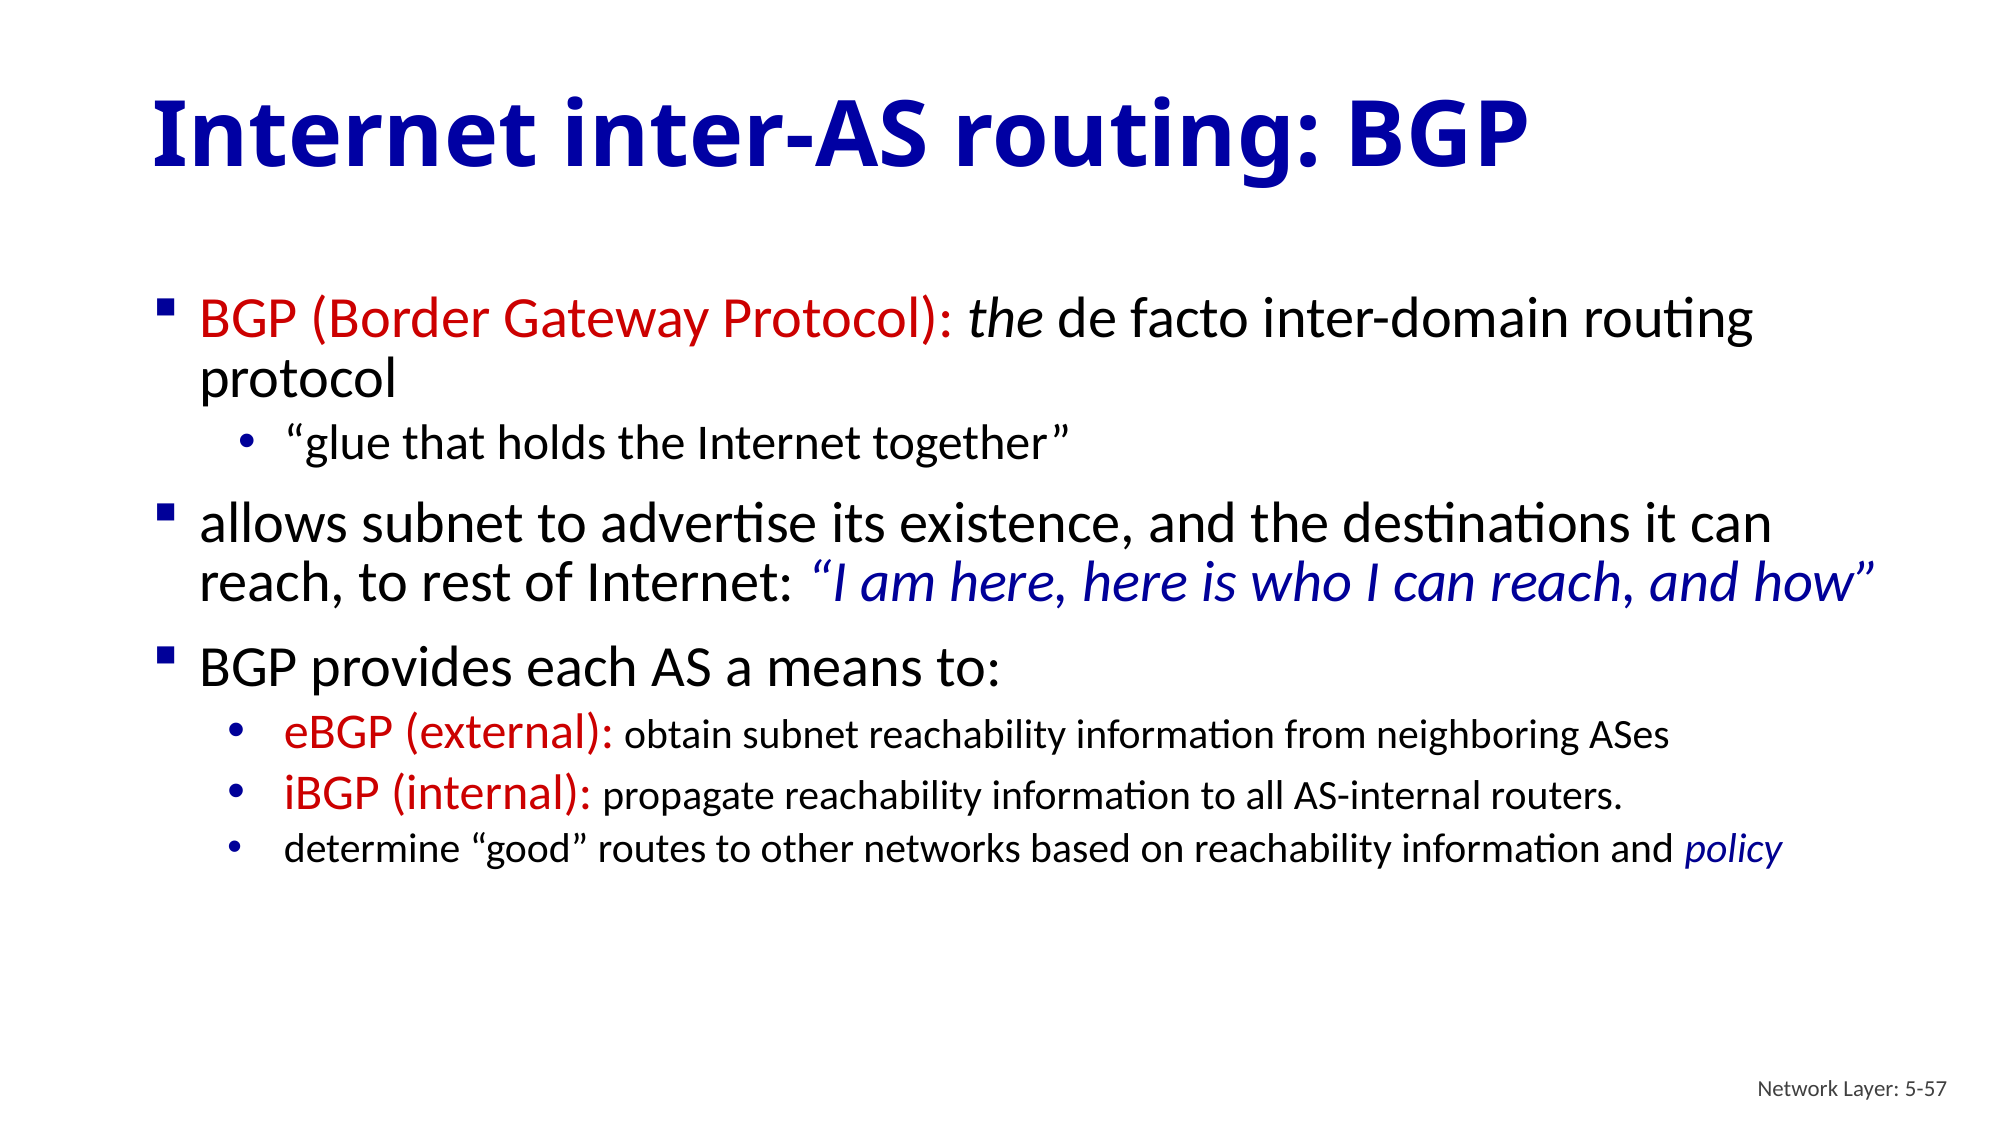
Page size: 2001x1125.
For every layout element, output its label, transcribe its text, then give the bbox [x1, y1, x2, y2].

slide_number Network Layer: 5-57 [1512, 1056, 1963, 1117]
list BGP (Border Gateway Protocol): the de facto inter-domain routing protocol “glue that holds the Internet together” allows subnet to advertise its existence, and the destinations it can reach, to rest of Internet: “I am here, here is who I can reach, and how” BGP provides each AS a means to: eBGP (external): obtain subnet reachability information from neighboring ASes iBGP (internal): propagate reachability information to all AS-internal routers. determine “good” routes to other networks based on reachability information and policy [137, 282, 1907, 997]
title Internet inter-AS routing: BGP [137, 63, 1863, 211]
